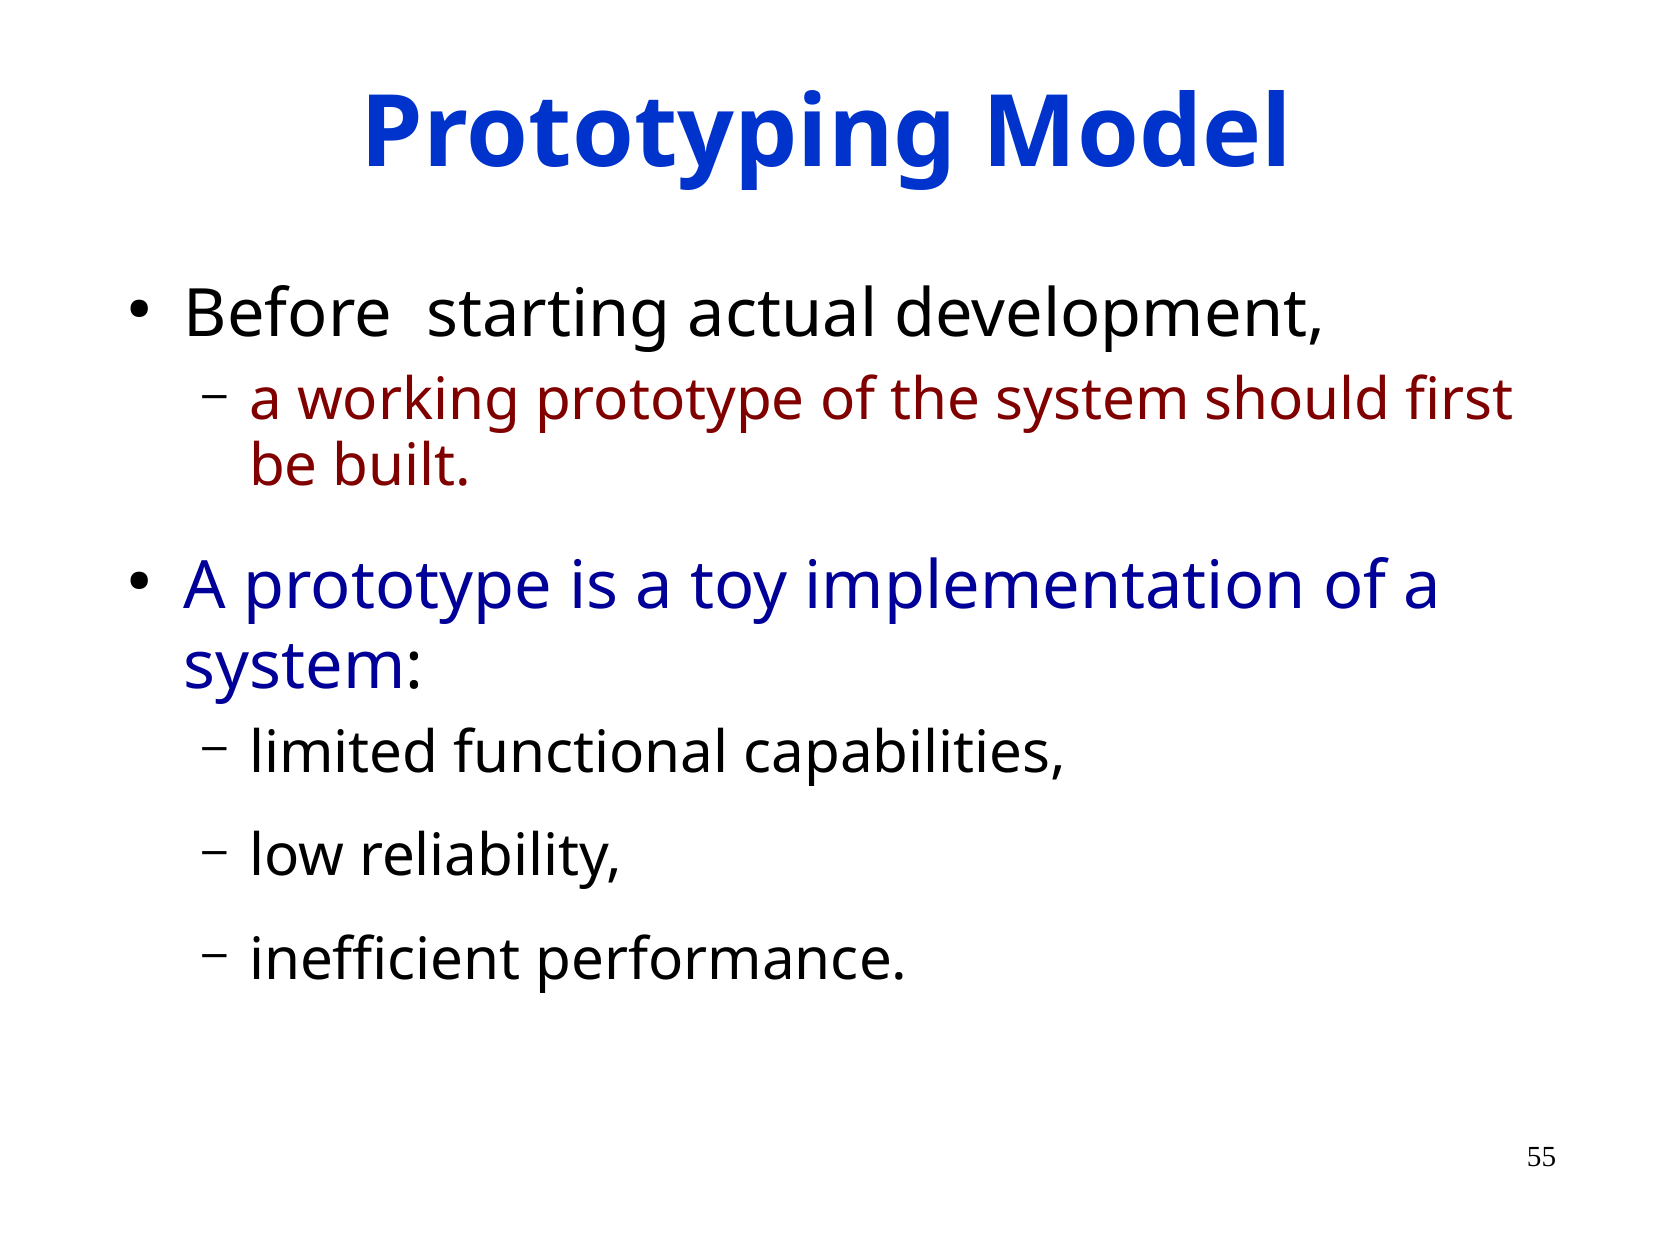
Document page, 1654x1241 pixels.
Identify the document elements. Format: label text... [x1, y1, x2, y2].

list Before starting actual development, a working prototype of the system should first be built. A prototype is a toy implementation of a system: limited functional capabilities, low reliability, inefficient performance. [123, 261, 1530, 1018]
title Prototyping Model [121, 29, 1533, 236]
